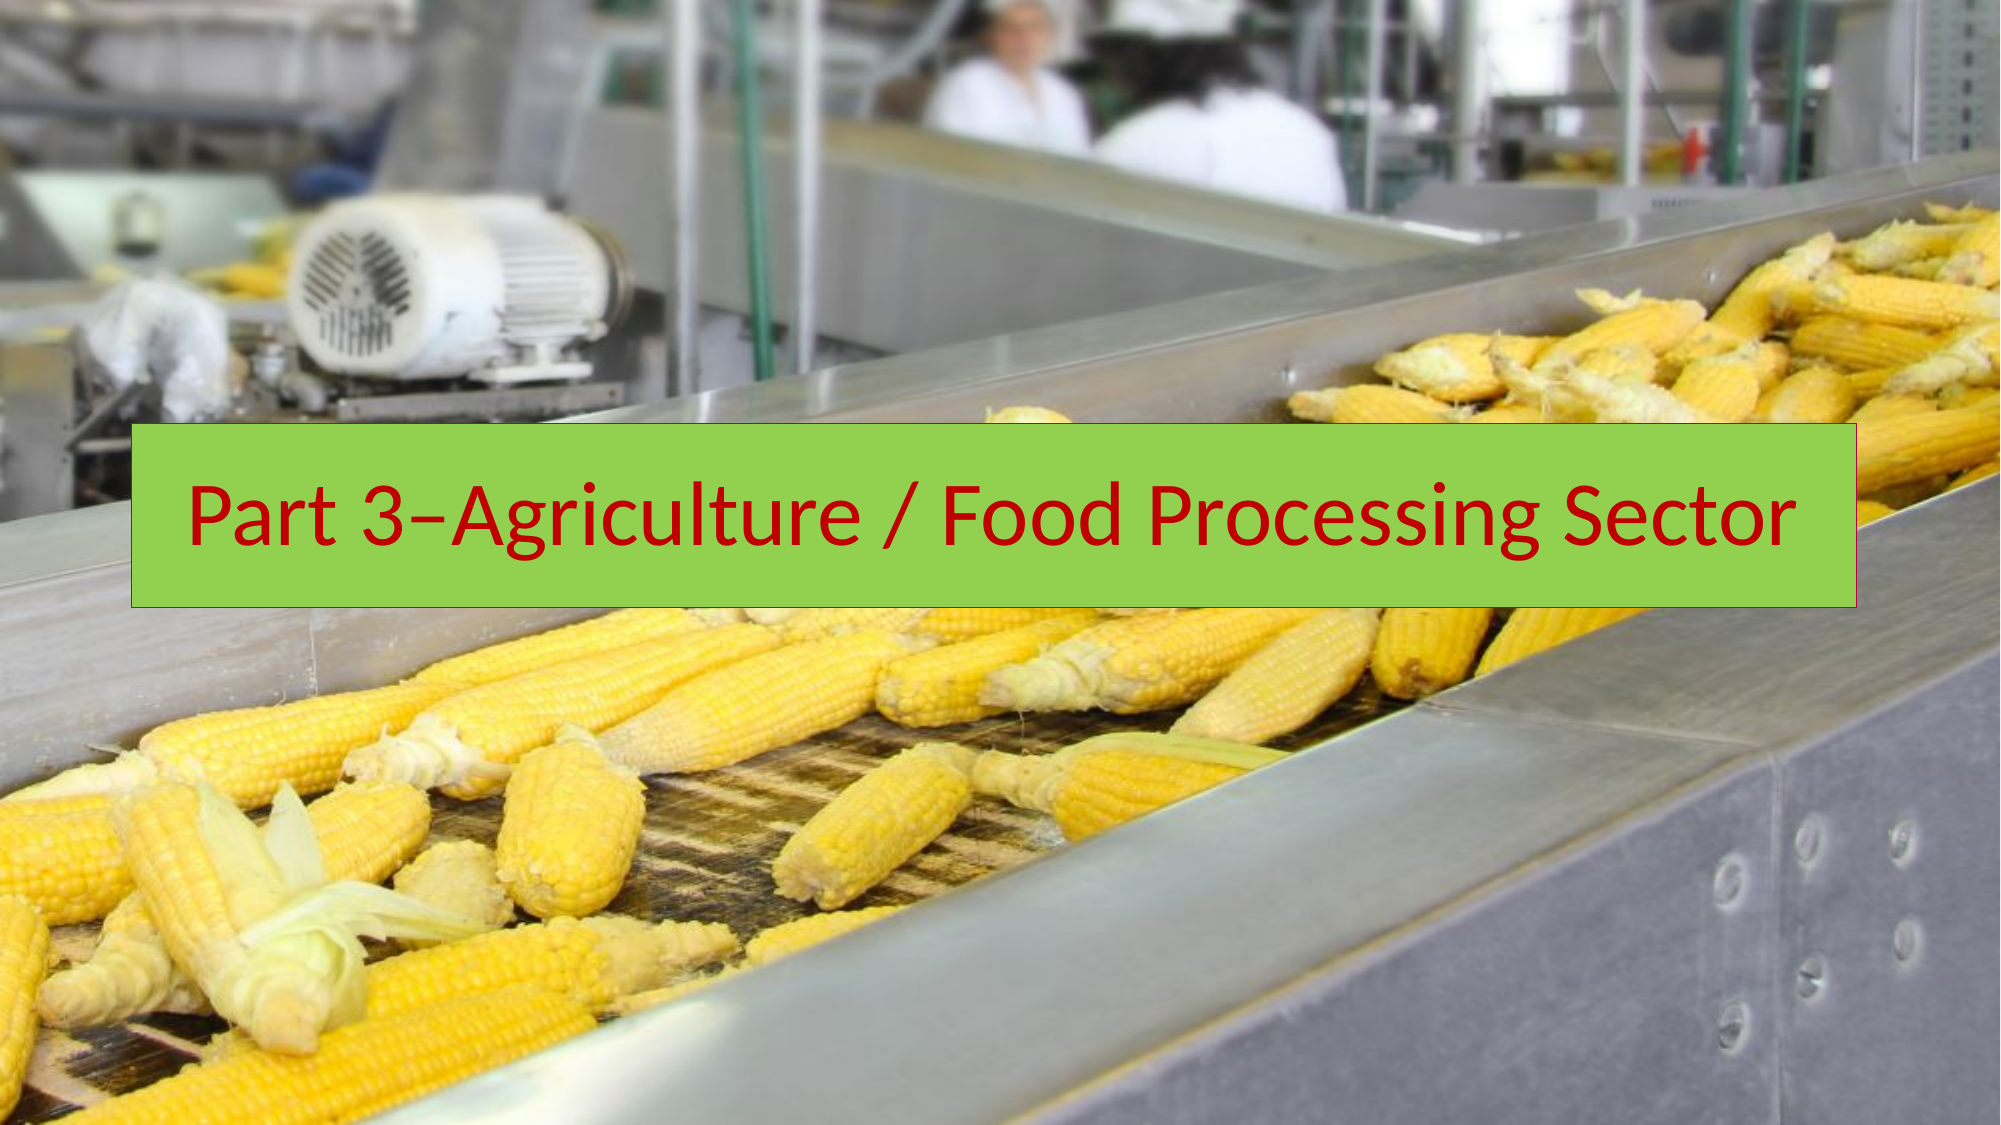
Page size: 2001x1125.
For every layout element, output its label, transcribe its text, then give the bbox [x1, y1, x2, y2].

title Part 3–Agriculture / Food Processing Sector [131, 423, 1857, 608]
picture [0, 0, 2001, 1125]
